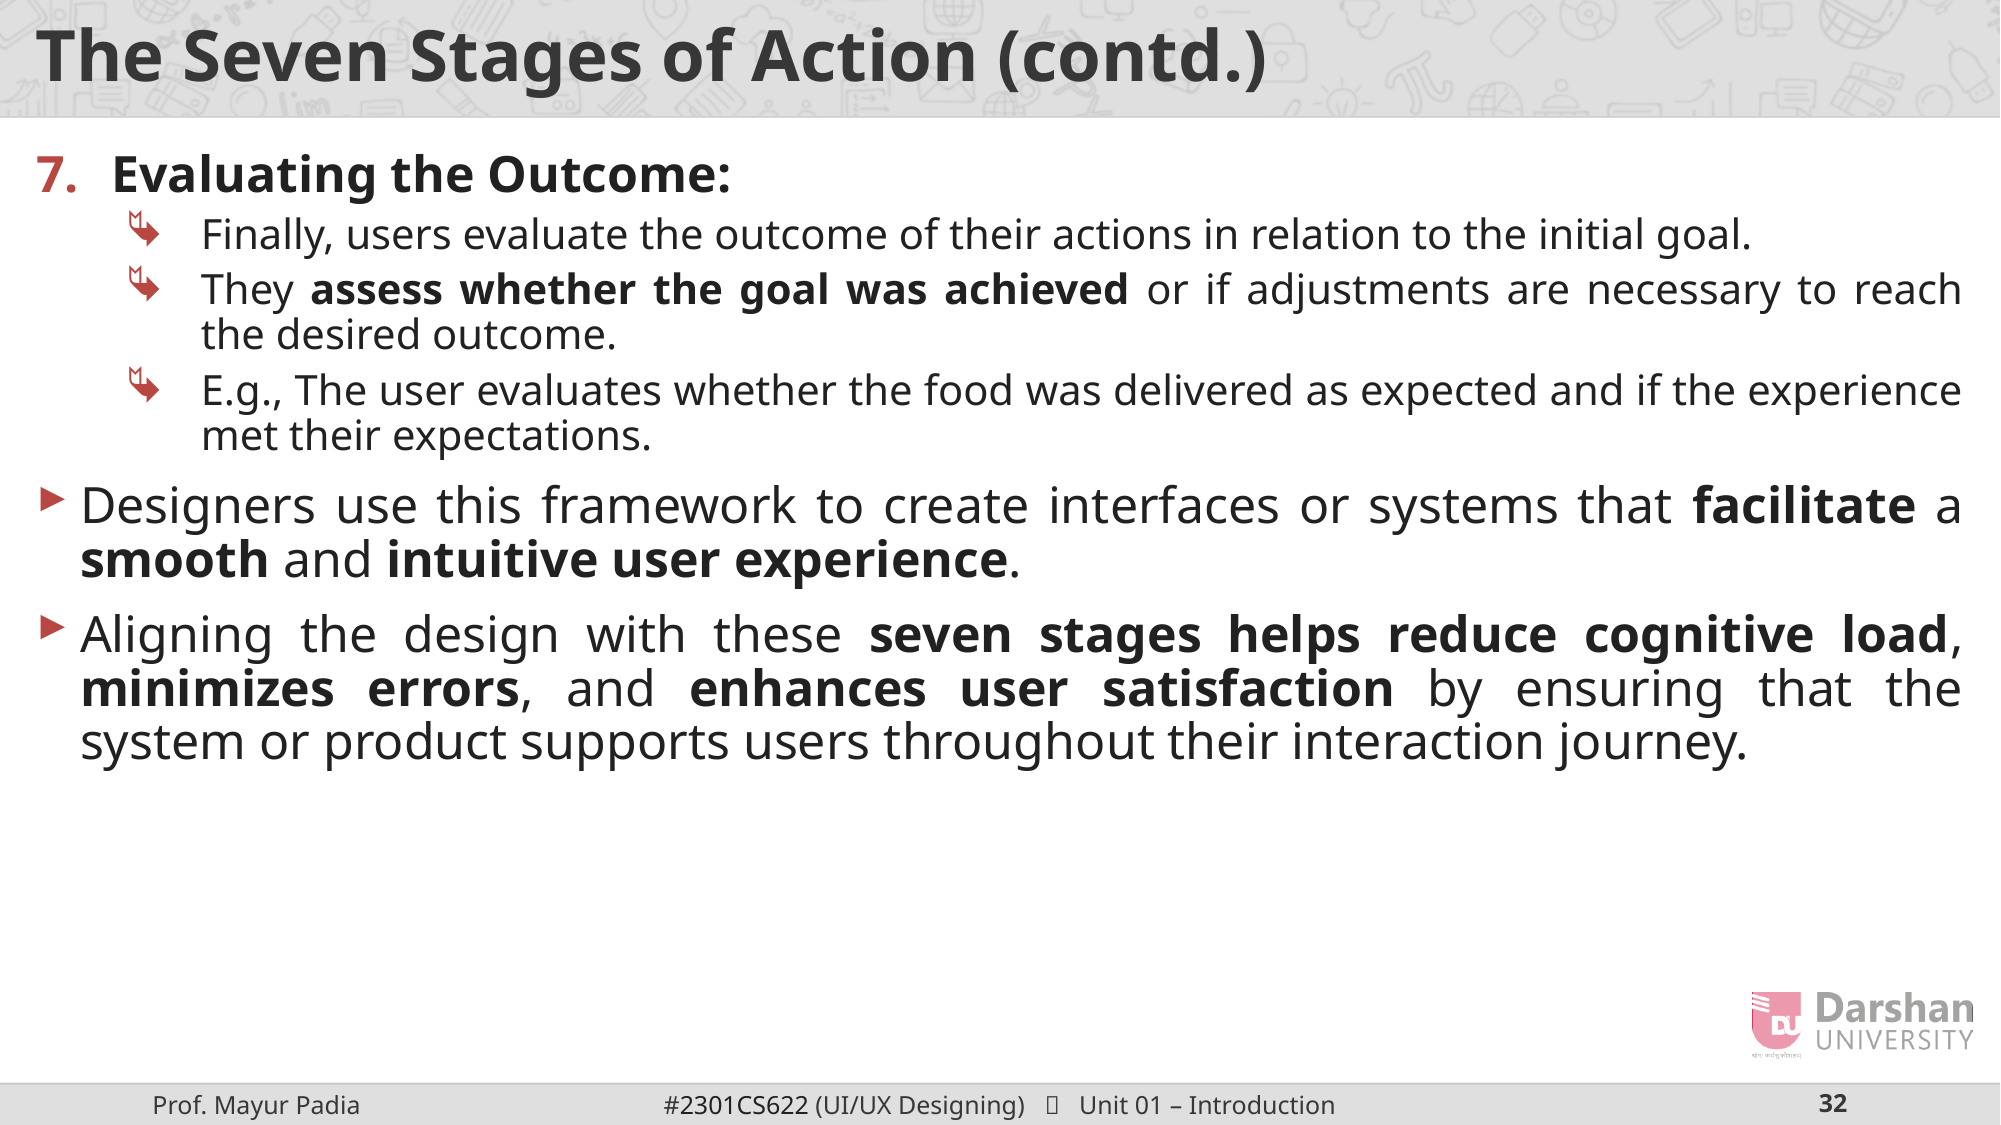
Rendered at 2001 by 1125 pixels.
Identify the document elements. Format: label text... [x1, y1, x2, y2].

title The Seven Stages of Action (contd.) [0, 0, 2000, 117]
list Evaluating the Outcome: Finally, users evaluate the outcome of their actions in relation to the initial goal. They assess whether the goal was achieved or if adjustments are necessary to reach the desired outcome. E.g., The user evaluates whether the food was delivered as expected and if the experience met their expectations. Designers use this framework to create interfaces or systems that facilitate a smooth and intuitive user experience. Aligning the design with these seven stages helps reduce cognitive load, minimizes errors, and enhances user satisfaction by ensuring that the system or product supports users throughout their interaction journey. [21, 141, 1979, 1059]
